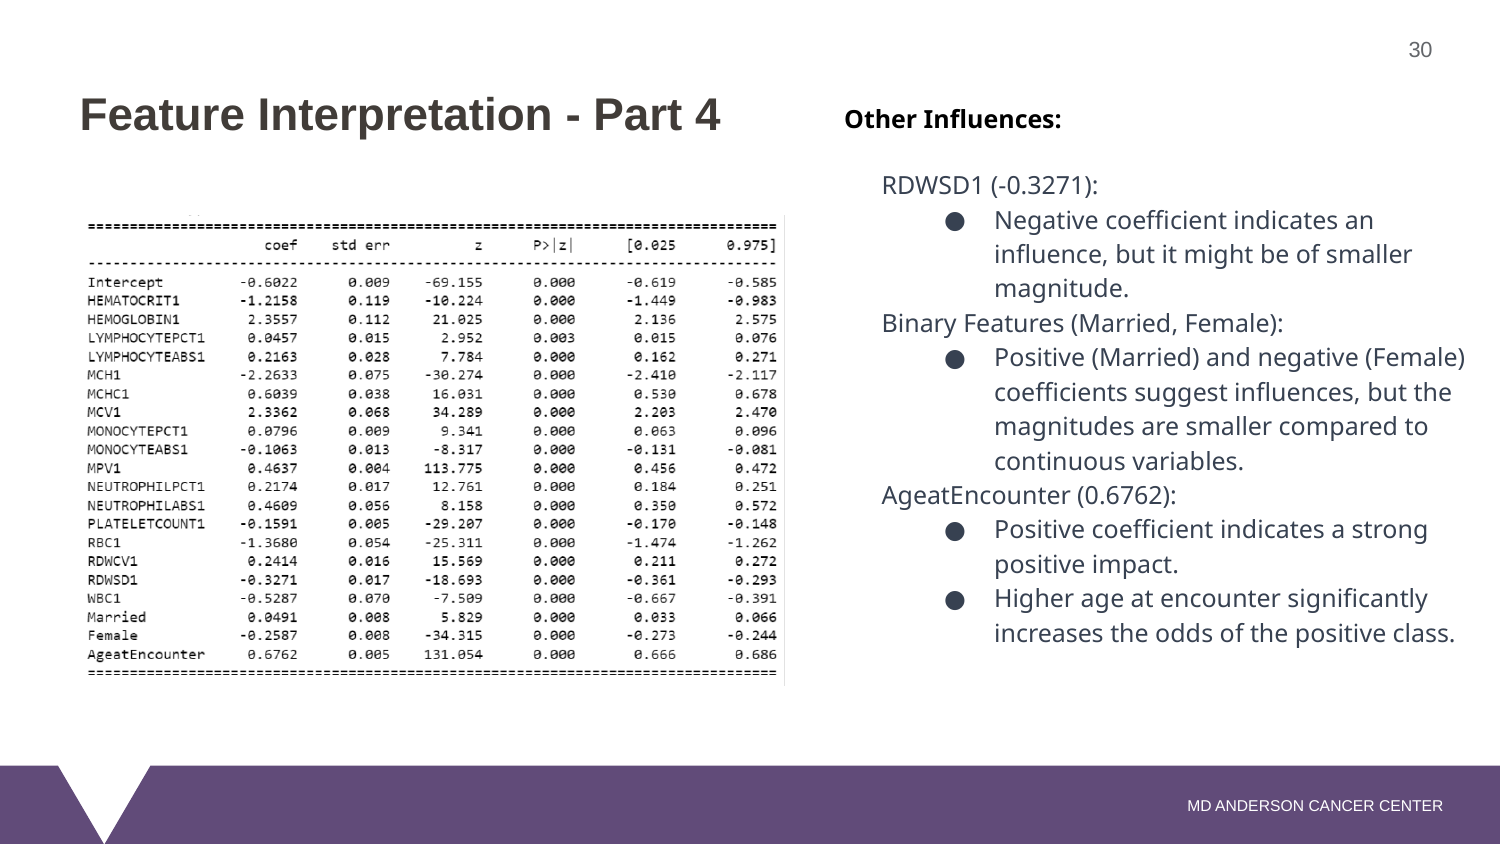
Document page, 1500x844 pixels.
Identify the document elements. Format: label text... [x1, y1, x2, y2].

picture [79, 215, 788, 686]
title Feature Interpretation - Part 4 [79, 84, 829, 191]
slide_number 30 [1383, 0, 1433, 84]
text_box Other Influences: RDWSD1 (-0.3271): Negative coefficient indicates an influence, but it might be of smaller magnitude. Binary Features (Married, Female): Positive (Married) and negative (Female) coefficients suggest influences, but the magnitudes are smaller compared to continuous variables. AgeatEncounter (0.6762): Positive coefficient indicates a strong positive impact. Higher age at encounter significantly increases the odds of the positive class. [829, 84, 1487, 724]
